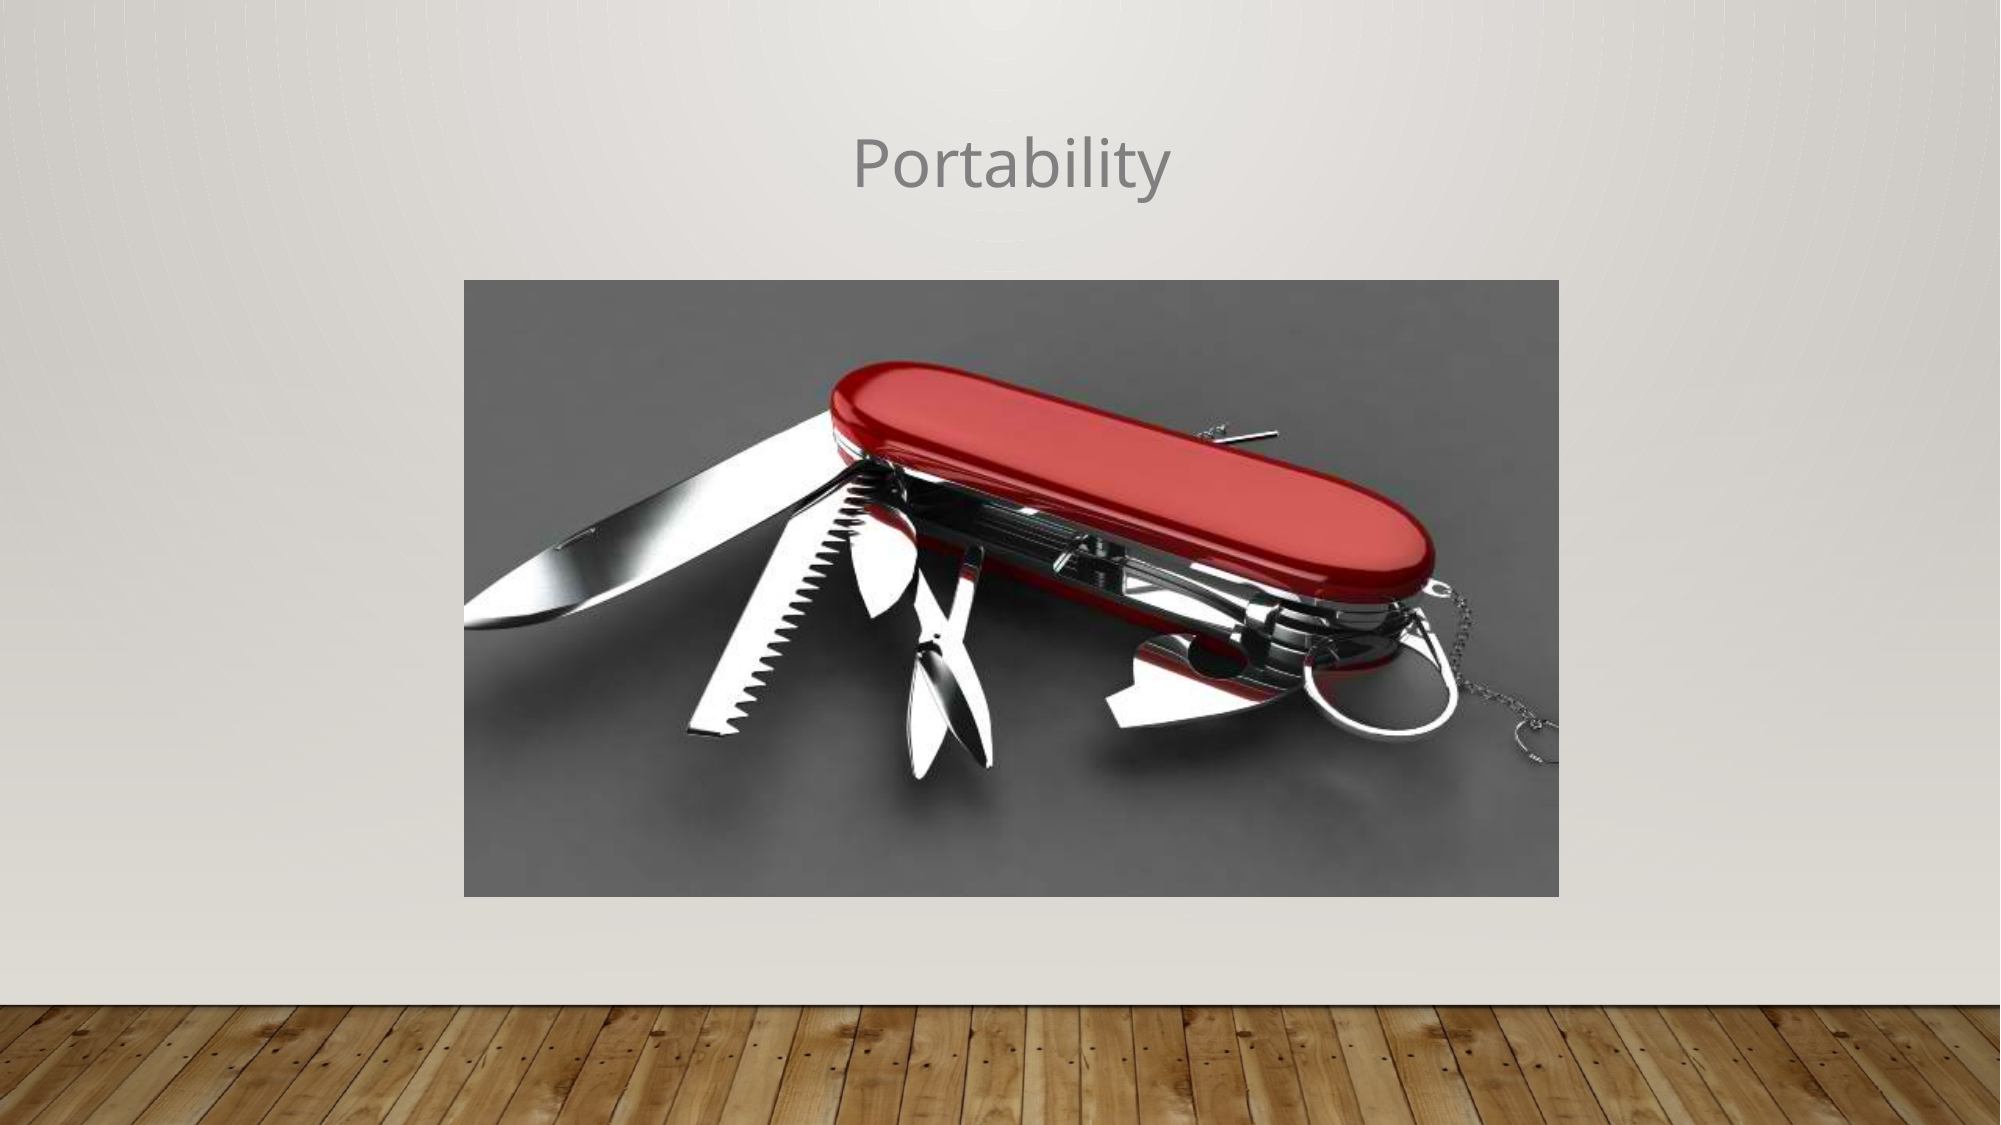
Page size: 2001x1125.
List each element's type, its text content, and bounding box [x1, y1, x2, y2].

picture [0, 1005, 2000, 1125]
picture [464, 280, 1559, 897]
text_box Portability [836, 112, 1187, 208]
